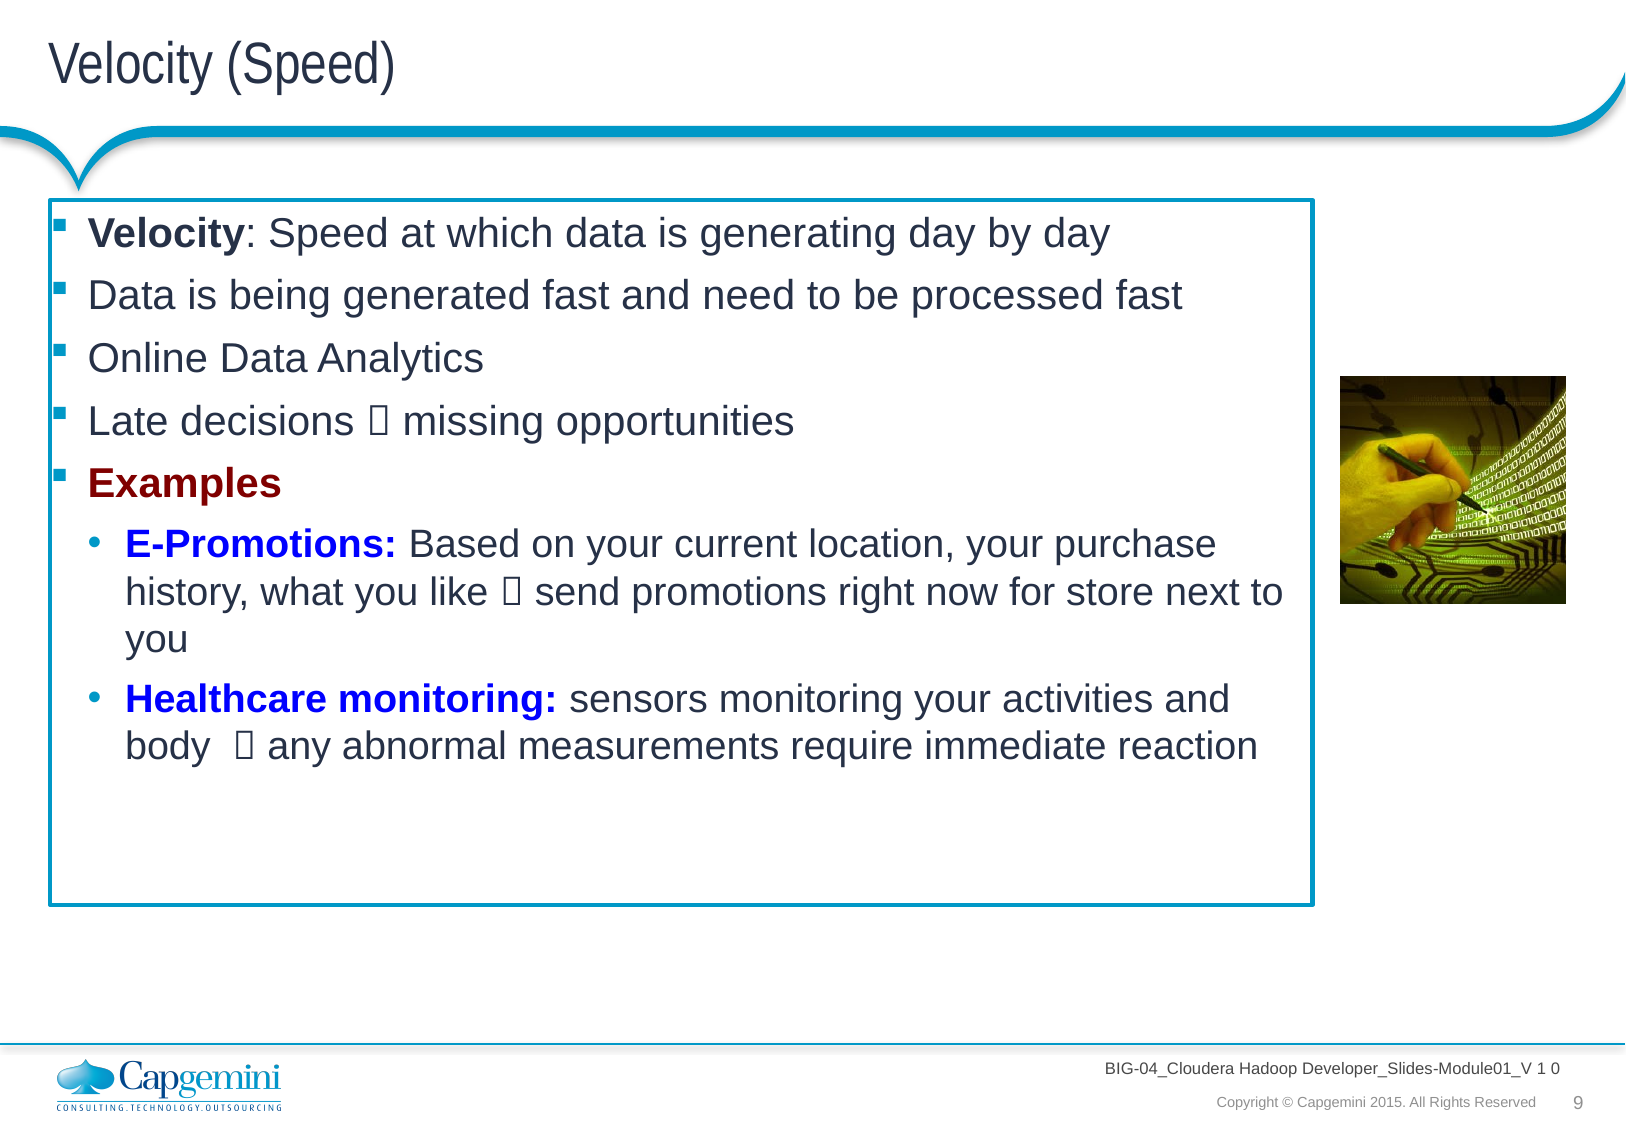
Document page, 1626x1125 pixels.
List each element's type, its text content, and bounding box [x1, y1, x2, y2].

picture [1340, 376, 1566, 605]
list Velocity: Speed at which data is generating day by day Data is being generated fast and need to be processed fast Online Data Analytics Late decisions  missing opportunities Examples E-Promotions: Based on your current location, your purchase history, what you like  send promotions right now for store next to you Healthcare monitoring: sensors monitoring your activities and body  any abnormal measurements require immediate reaction [48, 198, 1315, 907]
picture [57, 1059, 281, 1111]
title Velocity (Speed) [0, 0, 1625, 132]
